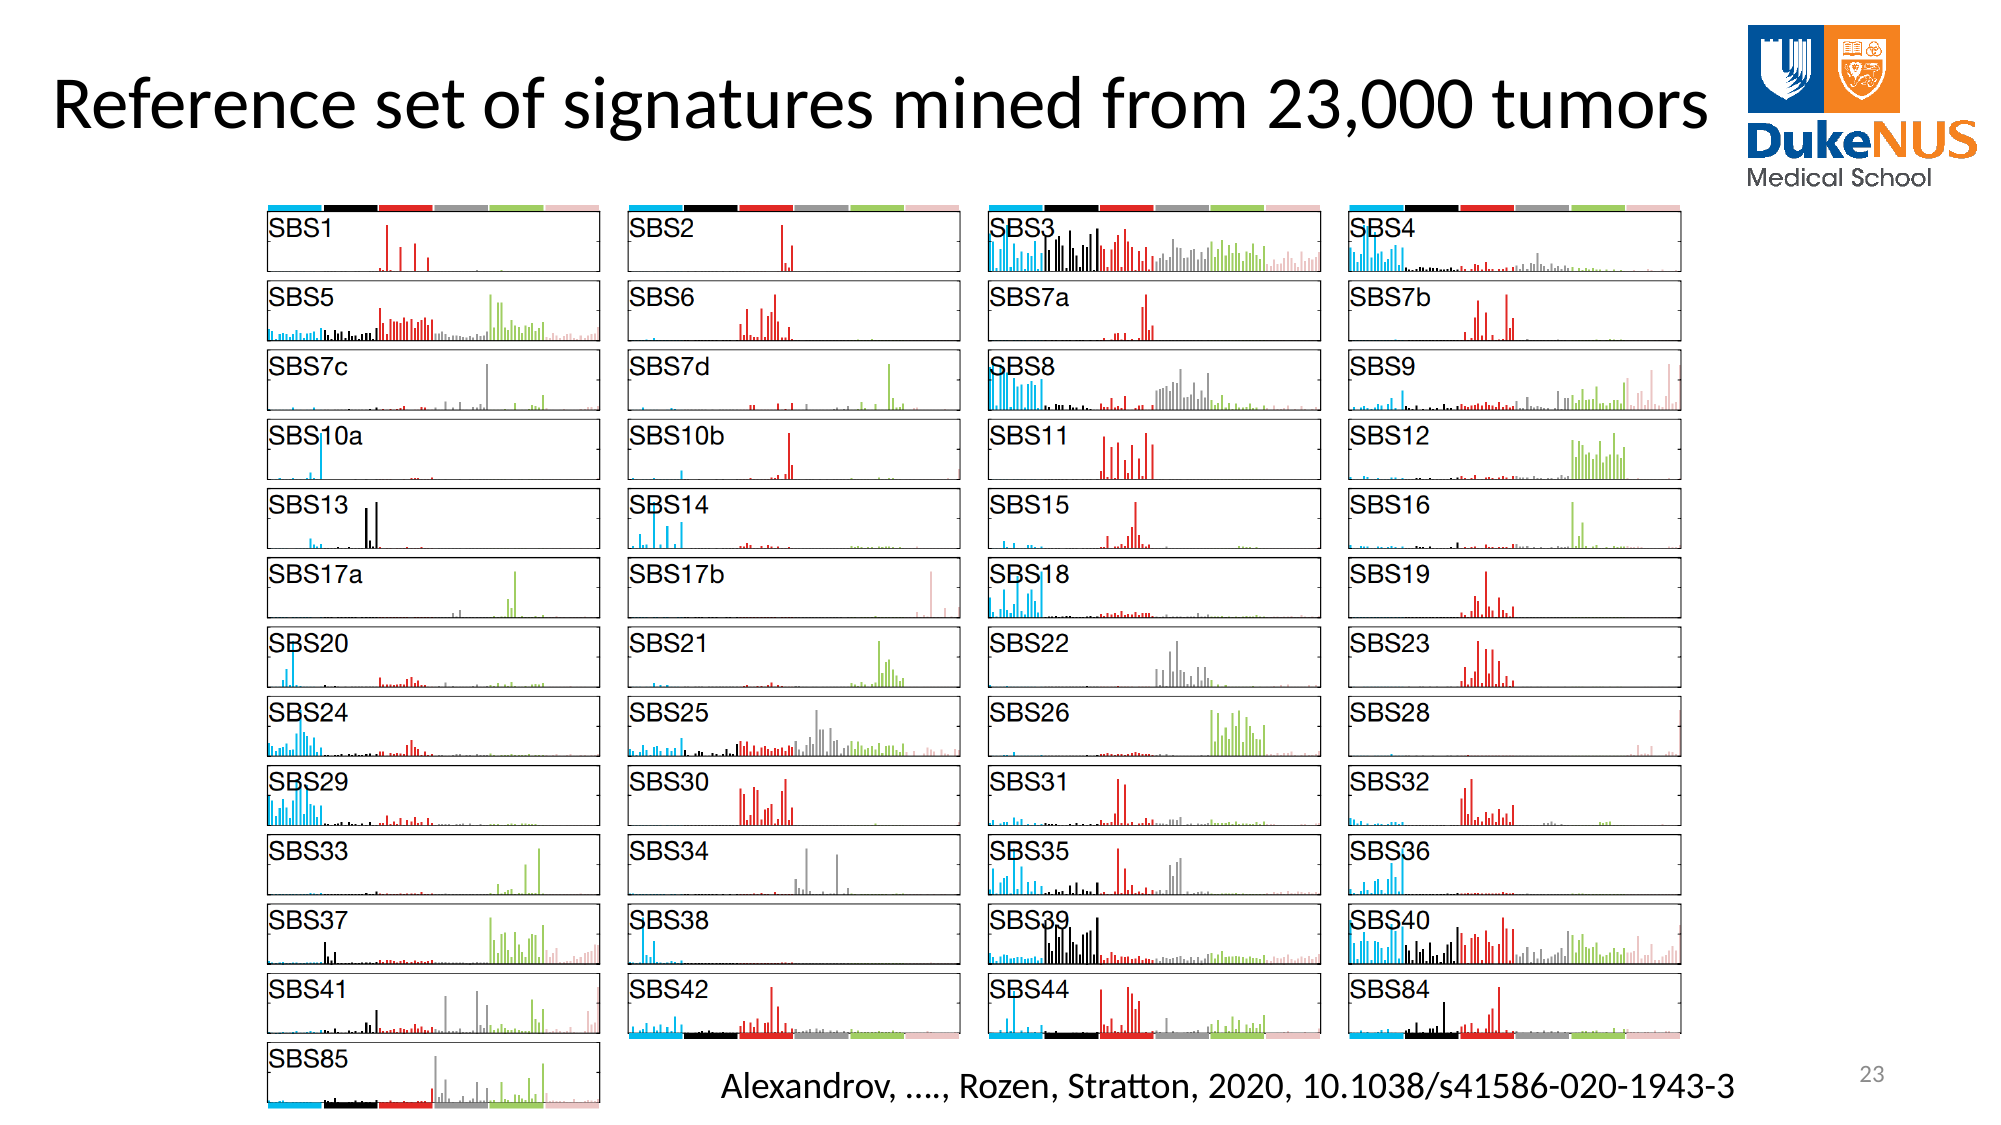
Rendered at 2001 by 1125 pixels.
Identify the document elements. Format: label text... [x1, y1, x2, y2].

picture [1738, 12, 1978, 189]
slide_number 23 [1705, 1042, 1900, 1103]
title Reference set of signatures mined from 23,000 tumors [37, 4, 1738, 193]
picture [236, 192, 1701, 1125]
text_box Alexandrov, …., Rozen, Stratton, 2020, 10.1038/s41586-020-1943-3 [1705, 1054, 1751, 1114]
